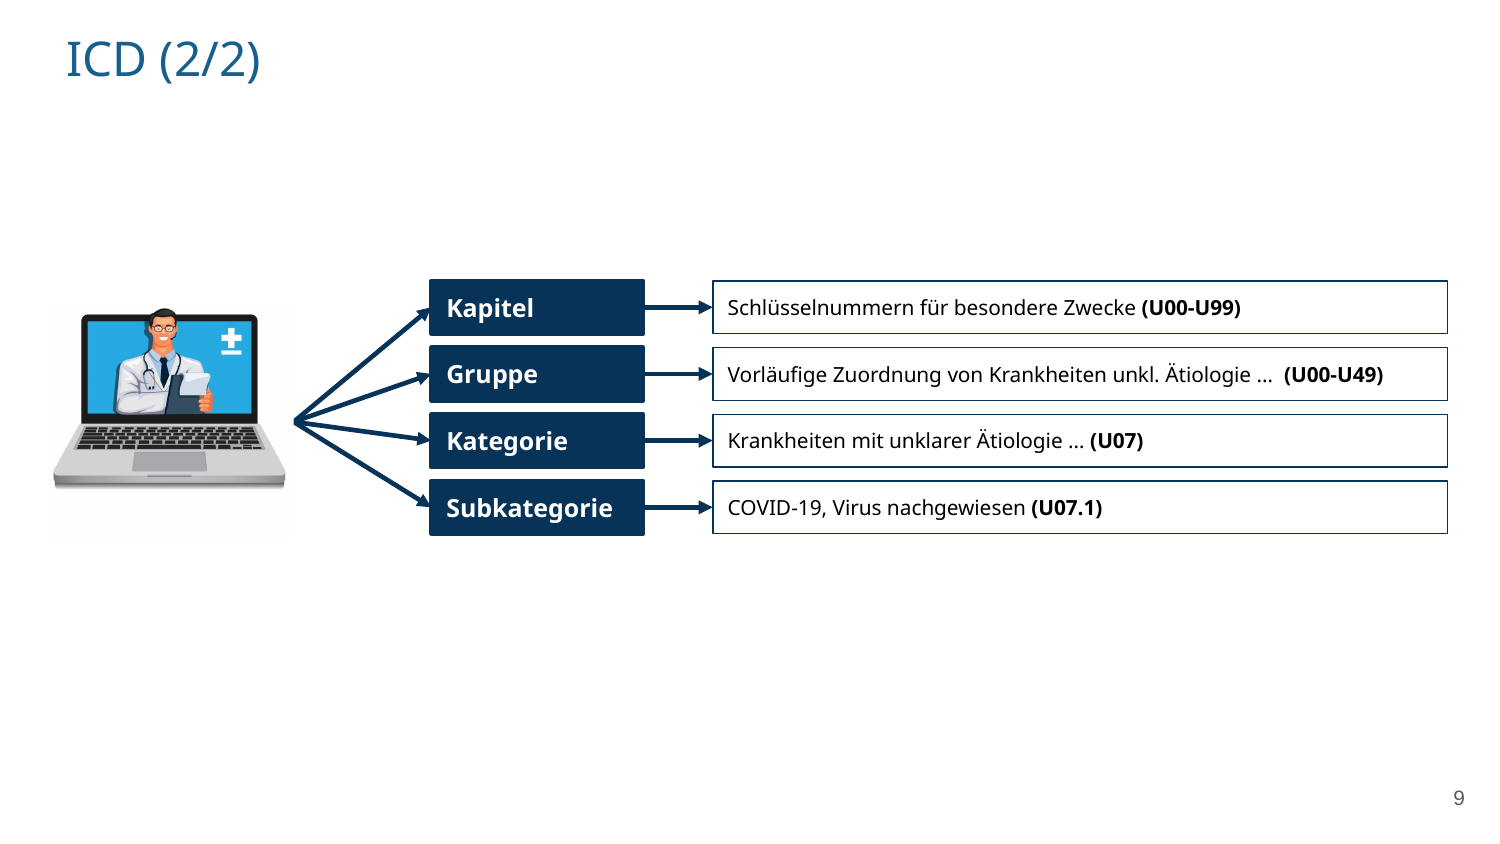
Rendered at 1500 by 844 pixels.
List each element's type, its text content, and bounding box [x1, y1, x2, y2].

text_box Krankheiten mit unklarer Ätiologie … (U07) [712, 414, 1448, 467]
text_box COVID-19, Virus nachgewiesen (U07.1) [712, 480, 1448, 534]
slide_number ‹#› [1389, 764, 1480, 830]
text_box Subkategorie [431, 480, 644, 534]
text_box Gruppe [435, 347, 644, 401]
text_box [299, 373, 432, 421]
text_box Vorläufige Zuordnung von Krankheiten unkl. Ätiologie … (U00-U49) [712, 347, 1448, 401]
text_box Kategorie [435, 414, 644, 467]
text_box Schlüsselnummern für besondere Zwecke (U00-U99) [712, 280, 1448, 334]
text_box Kapitel [431, 280, 644, 334]
picture [44, 301, 294, 542]
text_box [299, 421, 432, 508]
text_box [298, 306, 432, 373]
text_box ICD (2/2) [51, 13, 1449, 108]
